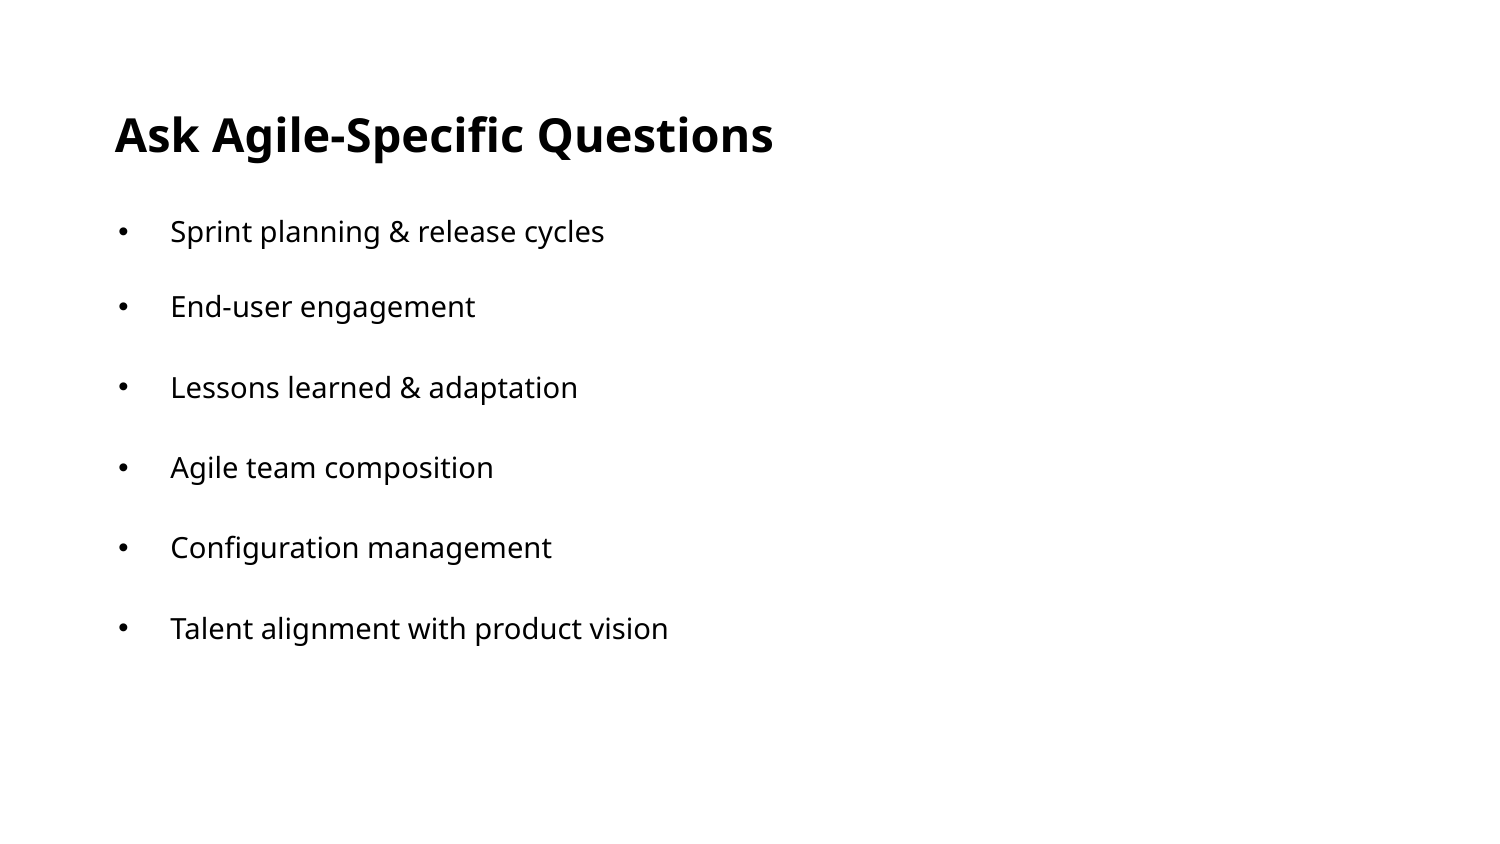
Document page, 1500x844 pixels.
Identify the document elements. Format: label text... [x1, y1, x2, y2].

text_box [99, 157, 655, 213]
text_box Ask Agile-Specific Questions [99, 99, 1393, 157]
text_box Sprint planning & release cycles End-user engagement Lessons learned & adaptation Agile team composition Configuration management Talent alignment with product vision [80, 434, 1334, 499]
